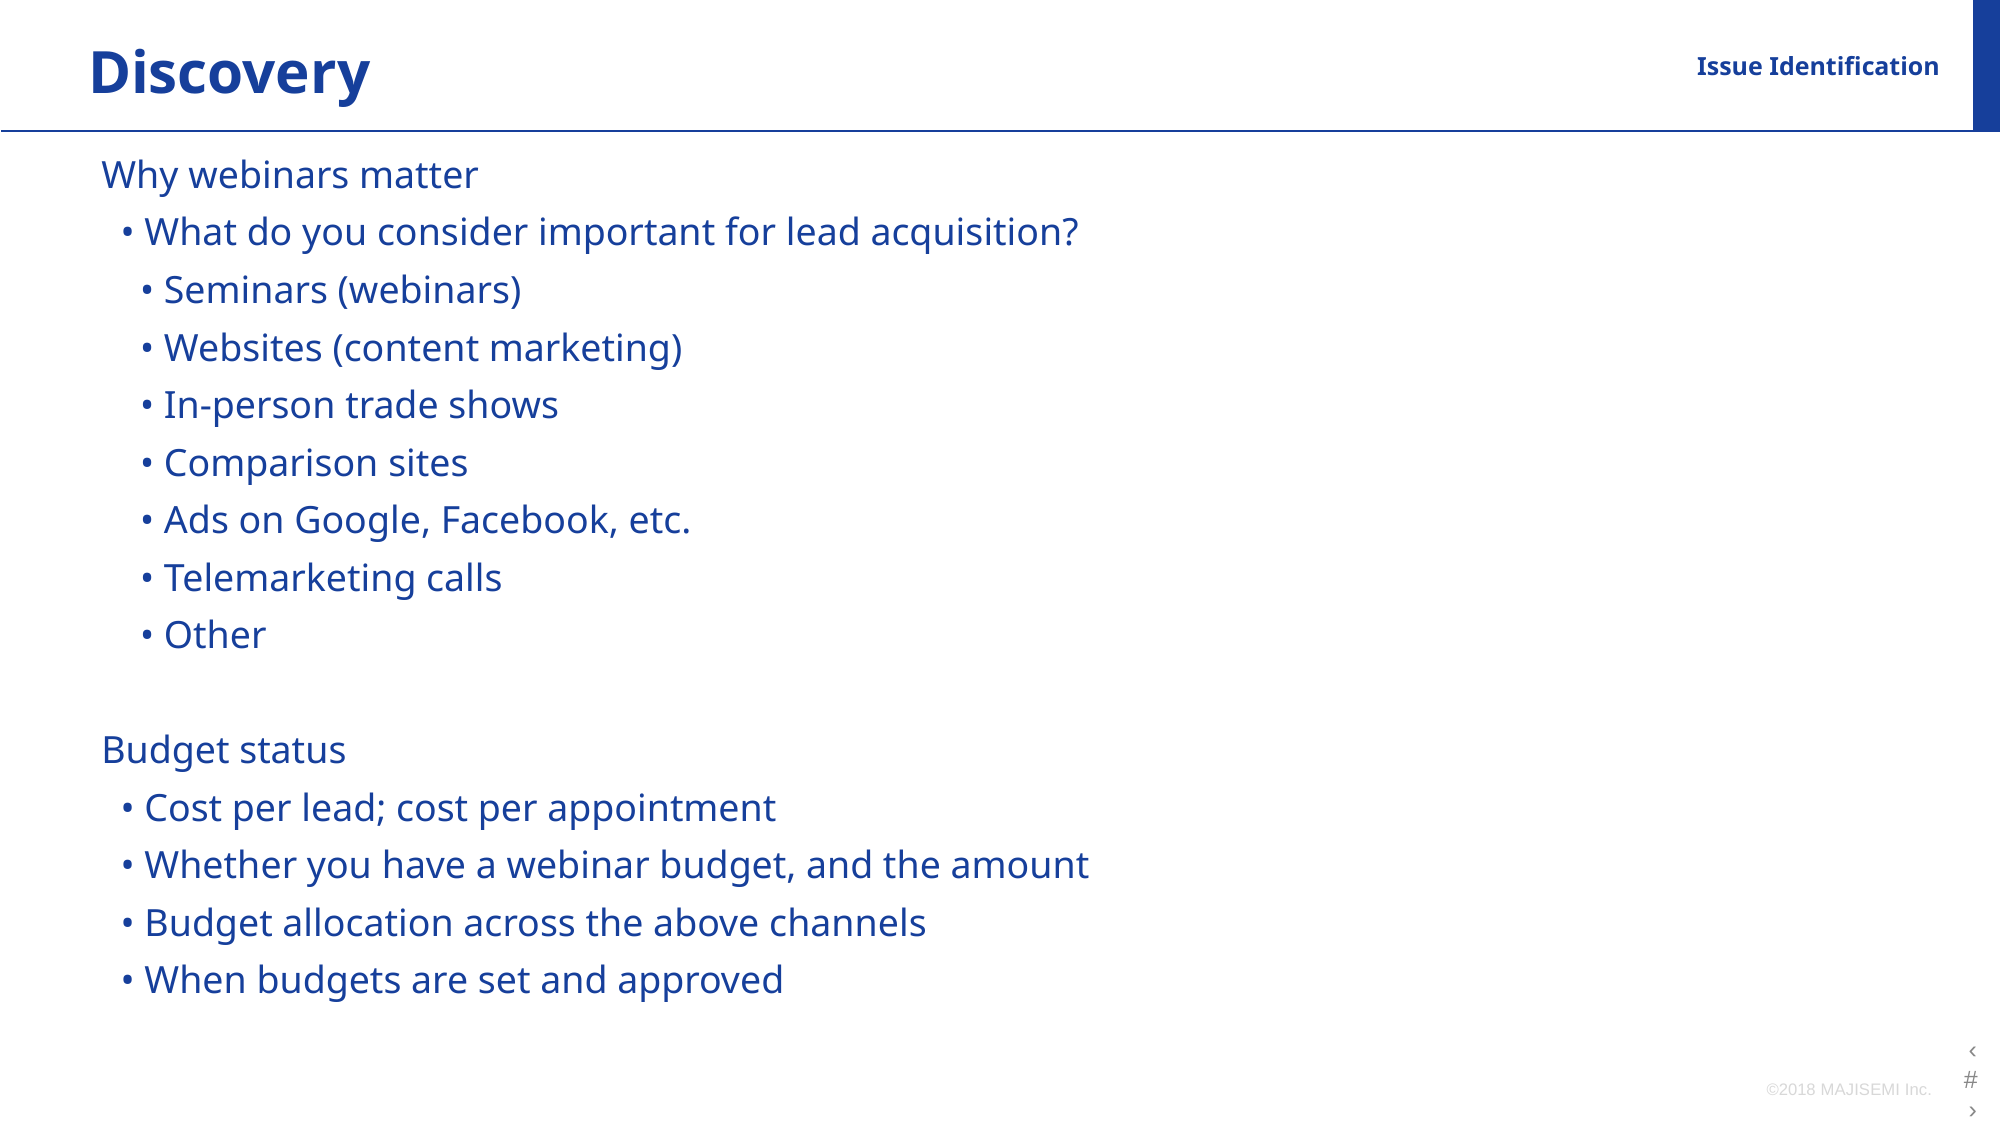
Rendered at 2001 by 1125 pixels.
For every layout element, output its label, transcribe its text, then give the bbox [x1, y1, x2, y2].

text_box Discovery [73, 17, 1473, 113]
text_box ©2018 MAJISEMI Inc. [1707, 1058, 1948, 1119]
slide_number ‹#›‹#› [1948, 1058, 1992, 1119]
text_box Issue Identification [1530, 41, 1956, 89]
text_box Why webinars matter • What do you consider important for lead acquisition? • Seminars (webinars) • Websites (content marketing) • In‑person trade shows • Comparison sites • Ads on Google, Facebook, etc. • Telemarketing calls • Other Budget status • Cost per lead; cost per appointment • Whether you have a webinar budget, and the amount • Budget allocation across the above channels • When budgets are set and approved [86, 143, 1938, 1009]
text_box [1973, 0, 2000, 130]
